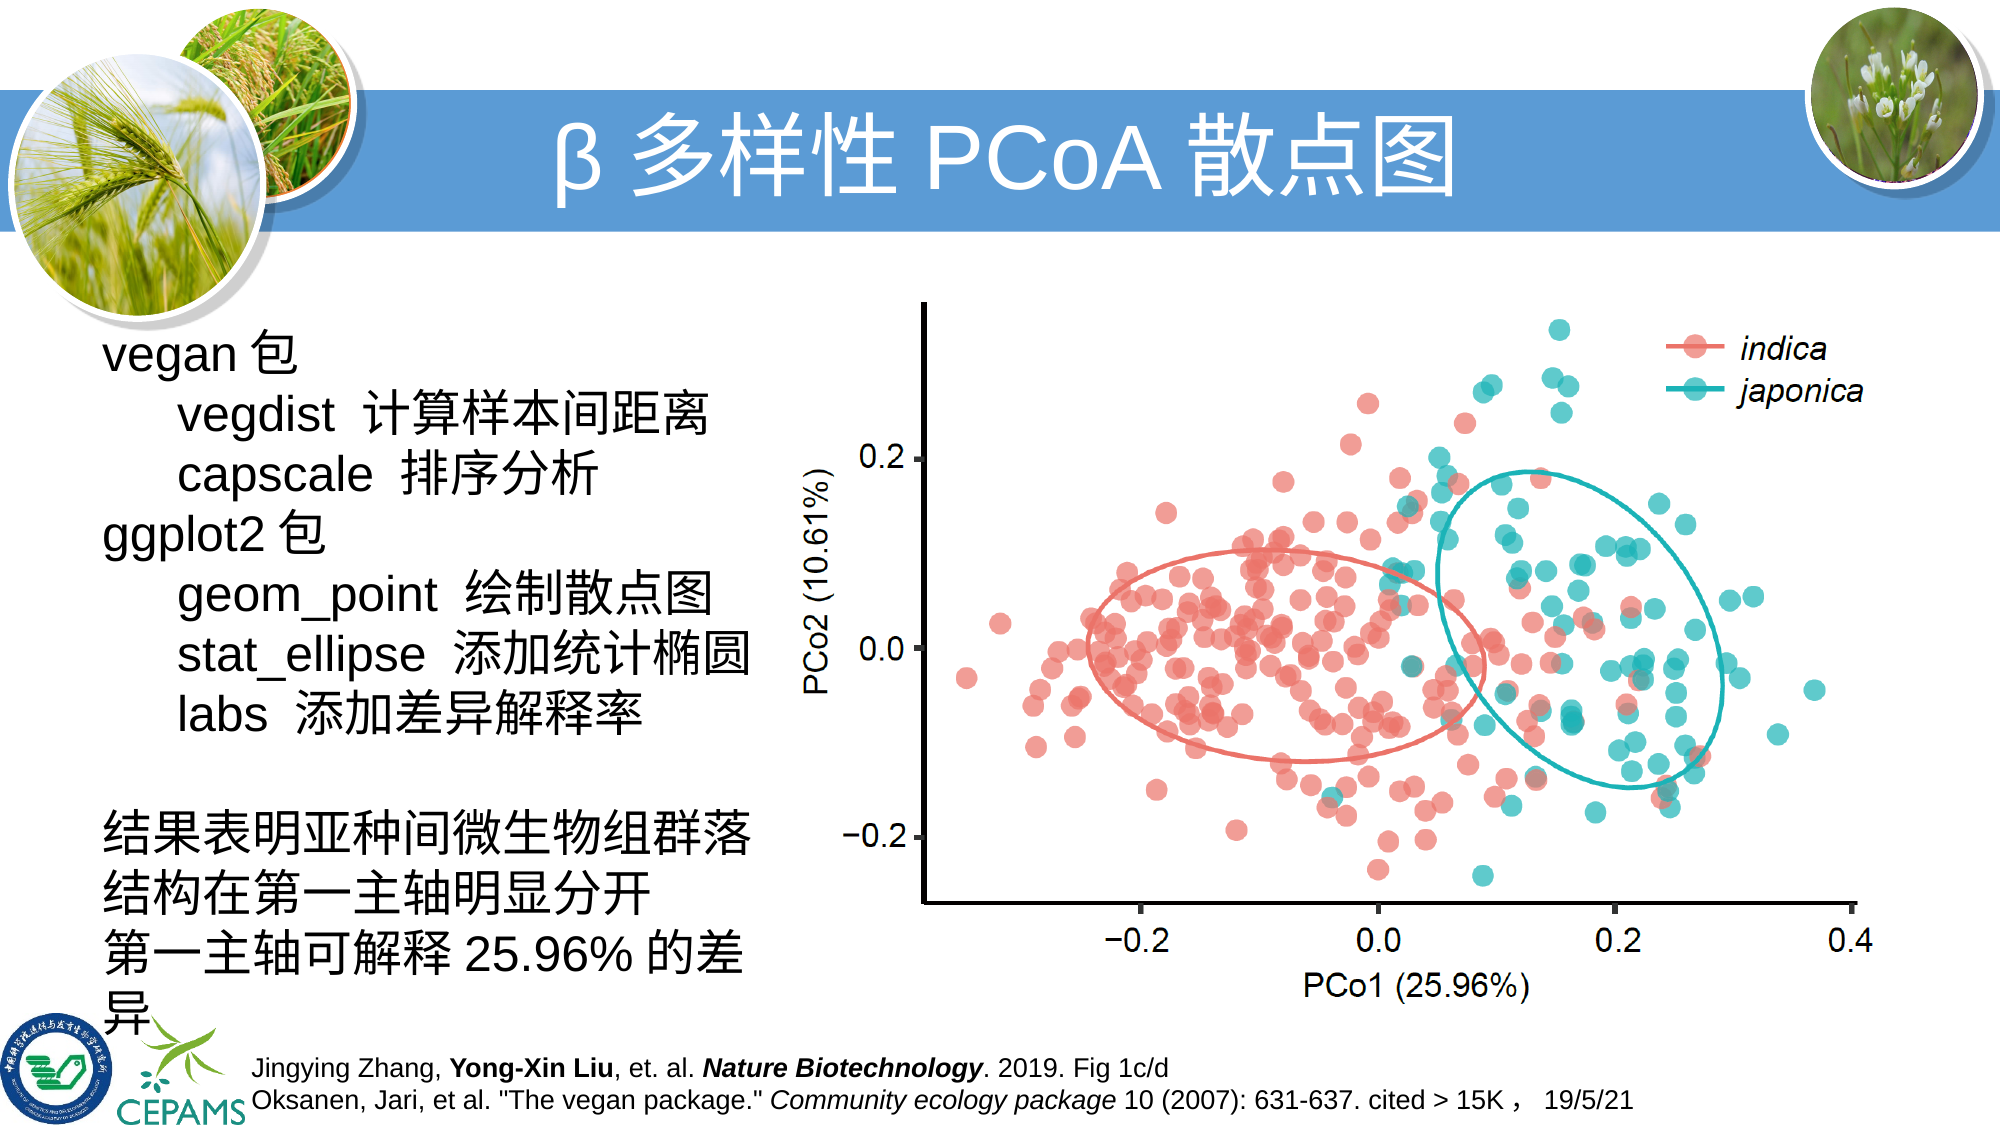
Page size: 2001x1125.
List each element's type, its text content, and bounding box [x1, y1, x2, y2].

text_box Jingying Zhang, Yong-Xin Liu, et. al. Nature Biotechnology. 2019. Fig 1c/d Oksanen, Jari, et al. "The vegan package." Community ecology package 10 (2007): 631-637. cited > 15K，19/5/21 [236, 1042, 1846, 1123]
picture [15, 55, 244, 313]
picture [0, 1013, 245, 1125]
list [794, 297, 1880, 1012]
picture [1813, 7, 1977, 183]
title β多样性PCoA散点图 [143, 72, 1869, 248]
picture [180, 8, 344, 72]
text_box vegan包 vegdist 计算样本间距离 capscale 排序分析 ggplot2包 geom_point 绘制散点图 stat_ellipse 添加统计椭圆 labs 添加差异解释率 结果表明亚种间微生物组群落结构在第一主轴明显分开 第一主轴可解释25.96%的差异 [87, 313, 796, 1049]
